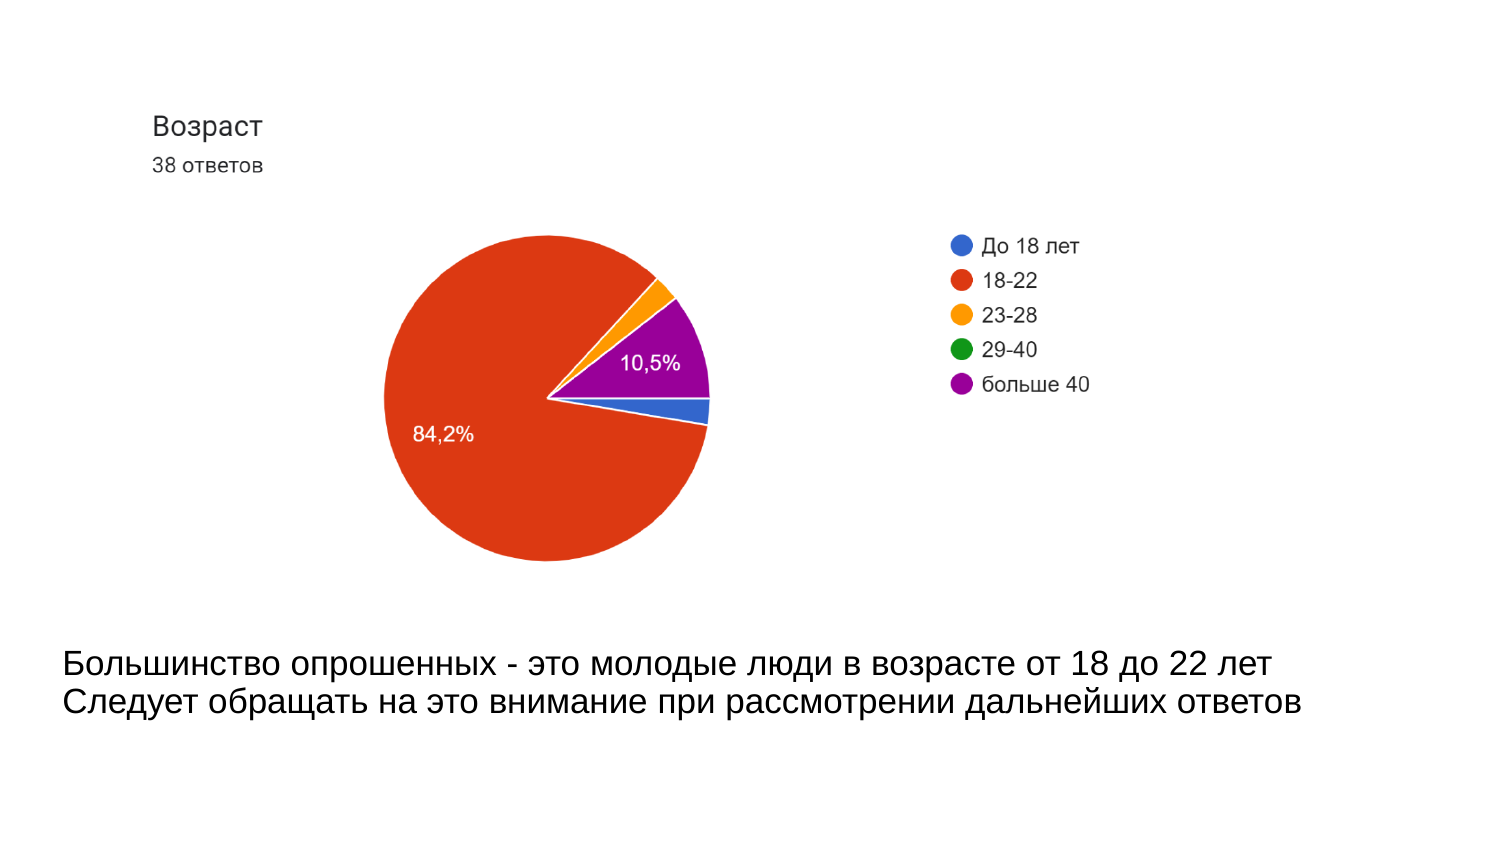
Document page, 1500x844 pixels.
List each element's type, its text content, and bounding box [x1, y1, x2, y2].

picture [108, 63, 1441, 625]
list Большинство опрошенных - это молодые люди в возрасте от 18 до 22 лет Следует обращать на это внимание при рассмотрении дальнейших ответов [51, 639, 1449, 775]
